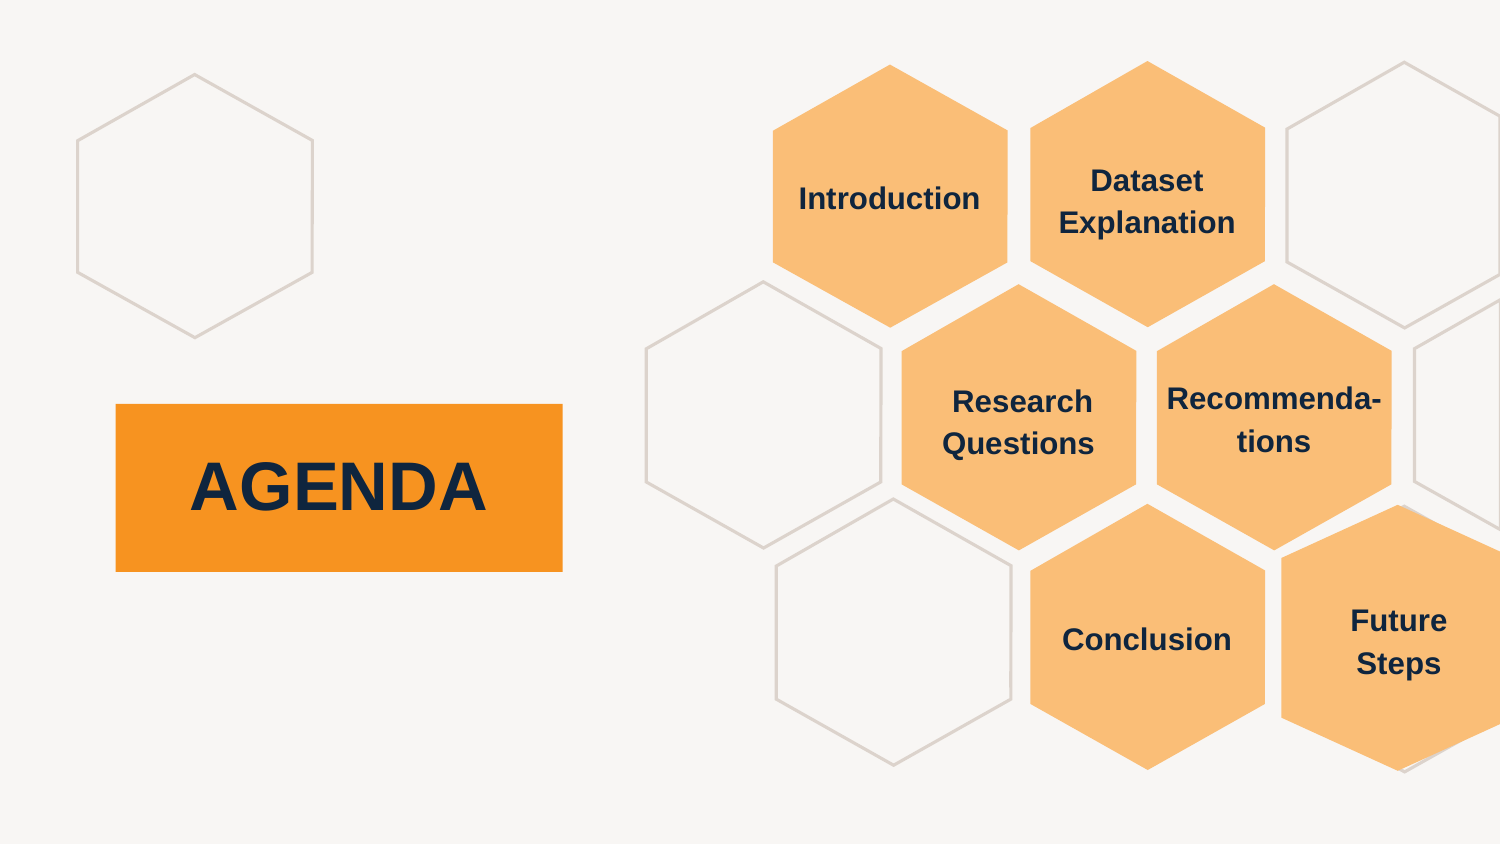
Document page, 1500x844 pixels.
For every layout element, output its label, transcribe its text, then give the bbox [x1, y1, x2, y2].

list Conclusion [1029, 569, 1265, 703]
list Dataset Explanation [1021, 132, 1273, 263]
list Future Steps [1281, 572, 1500, 705]
title AGENDA [115, 403, 563, 572]
text_box [1281, 504, 1500, 572]
list Introduction [771, 132, 1008, 263]
list Recommenda- tions [1136, 347, 1413, 485]
list Research Questions [900, 370, 1137, 505]
text_box [1281, 705, 1500, 771]
